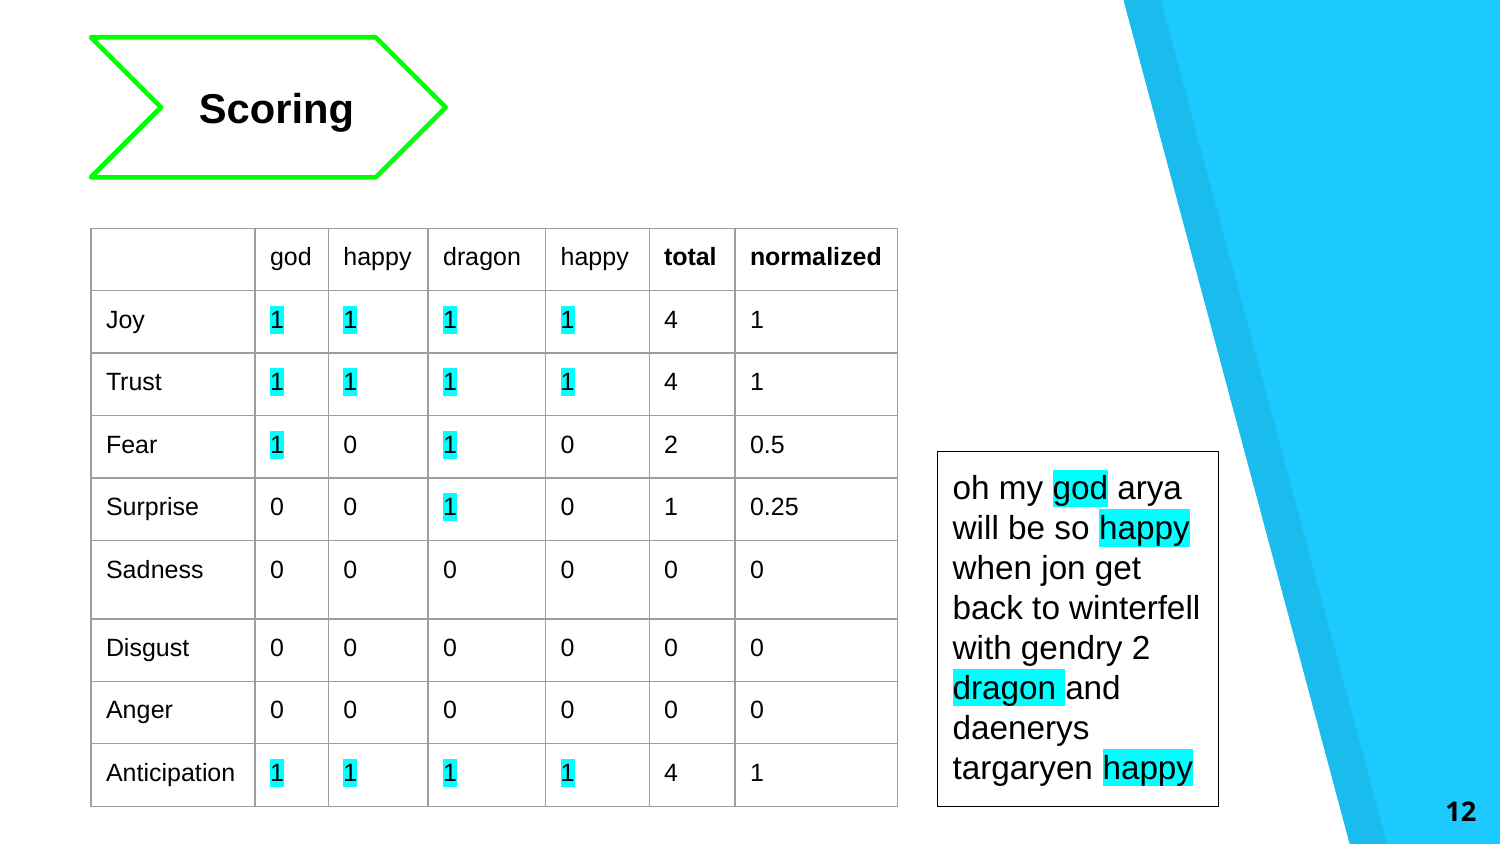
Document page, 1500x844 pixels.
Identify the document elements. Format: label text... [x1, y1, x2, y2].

table_cell 1 [429, 354, 545, 415]
table_cell 0 [256, 682, 328, 743]
table_cell 1 [429, 744, 545, 806]
table_cell Anger [92, 682, 254, 743]
table_cell 1 [256, 744, 328, 806]
table_cell 0 [329, 620, 427, 681]
table_cell 1 [736, 354, 897, 415]
table_cell 1 [256, 354, 328, 415]
table_cell 0.5 [736, 416, 897, 477]
table_header normalized [736, 229, 897, 290]
table_cell 2 [650, 416, 734, 477]
table_cell 0 [329, 541, 427, 618]
table_cell 0 [429, 541, 545, 618]
table_cell 0 [546, 620, 649, 681]
table_cell Anticipation [92, 744, 254, 806]
table_cell Sadness [92, 541, 254, 618]
table_cell 0 [329, 416, 427, 477]
table_cell Trust [92, 354, 254, 415]
table_cell 0 [256, 479, 328, 540]
table_header happy [546, 229, 649, 290]
text_box Scoring [90, 37, 446, 178]
table_cell 0 [546, 479, 649, 540]
table_cell 1 [650, 479, 734, 540]
table_cell 1 [429, 416, 545, 477]
table_cell 1 [329, 744, 427, 806]
table_cell 0 [736, 541, 897, 618]
table_cell 0 [546, 682, 649, 743]
table_header total [650, 229, 734, 290]
table_cell 0.25 [736, 479, 897, 540]
table_header [92, 229, 254, 290]
table_cell 0 [429, 620, 545, 681]
table_cell Surprise [92, 479, 254, 540]
table_cell 0 [329, 479, 427, 540]
table_cell Fear [92, 416, 254, 477]
text_box oh my god arya will be so happy when jon get back to winterfell with gendry 2 dragon and daenerys targaryen happy [937, 451, 1219, 807]
table_cell 4 [650, 291, 734, 352]
table_header dragon [429, 229, 545, 290]
table_cell 1 [329, 291, 427, 352]
table_cell 0 [650, 541, 734, 618]
table_cell 0 [650, 620, 734, 681]
table_cell 0 [256, 620, 328, 681]
table_header happy [329, 229, 427, 290]
table_cell 1 [546, 354, 649, 415]
table_cell 0 [256, 541, 328, 618]
table_cell 1 [256, 416, 328, 477]
table_cell 0 [736, 620, 897, 681]
table_cell 1 [736, 744, 897, 806]
table_cell 0 [546, 541, 649, 618]
table_cell 1 [256, 291, 328, 352]
table_header god [256, 229, 328, 290]
slide_number 12 [1401, 779, 1492, 844]
table_cell 1 [736, 291, 897, 352]
table_cell 1 [546, 291, 649, 352]
table_cell 0 [736, 682, 897, 743]
table_cell 0 [329, 682, 427, 743]
table_cell Disgust [92, 620, 254, 681]
table_cell Joy [92, 291, 254, 352]
table_cell 4 [650, 744, 734, 806]
table_cell 1 [546, 744, 649, 806]
table_cell 0 [546, 416, 649, 477]
table_cell 0 [429, 682, 545, 743]
table_cell 1 [429, 291, 545, 352]
table_cell 1 [429, 479, 545, 540]
table_cell 4 [650, 354, 734, 415]
table_cell 1 [329, 354, 427, 415]
table_cell 0 [650, 682, 734, 743]
